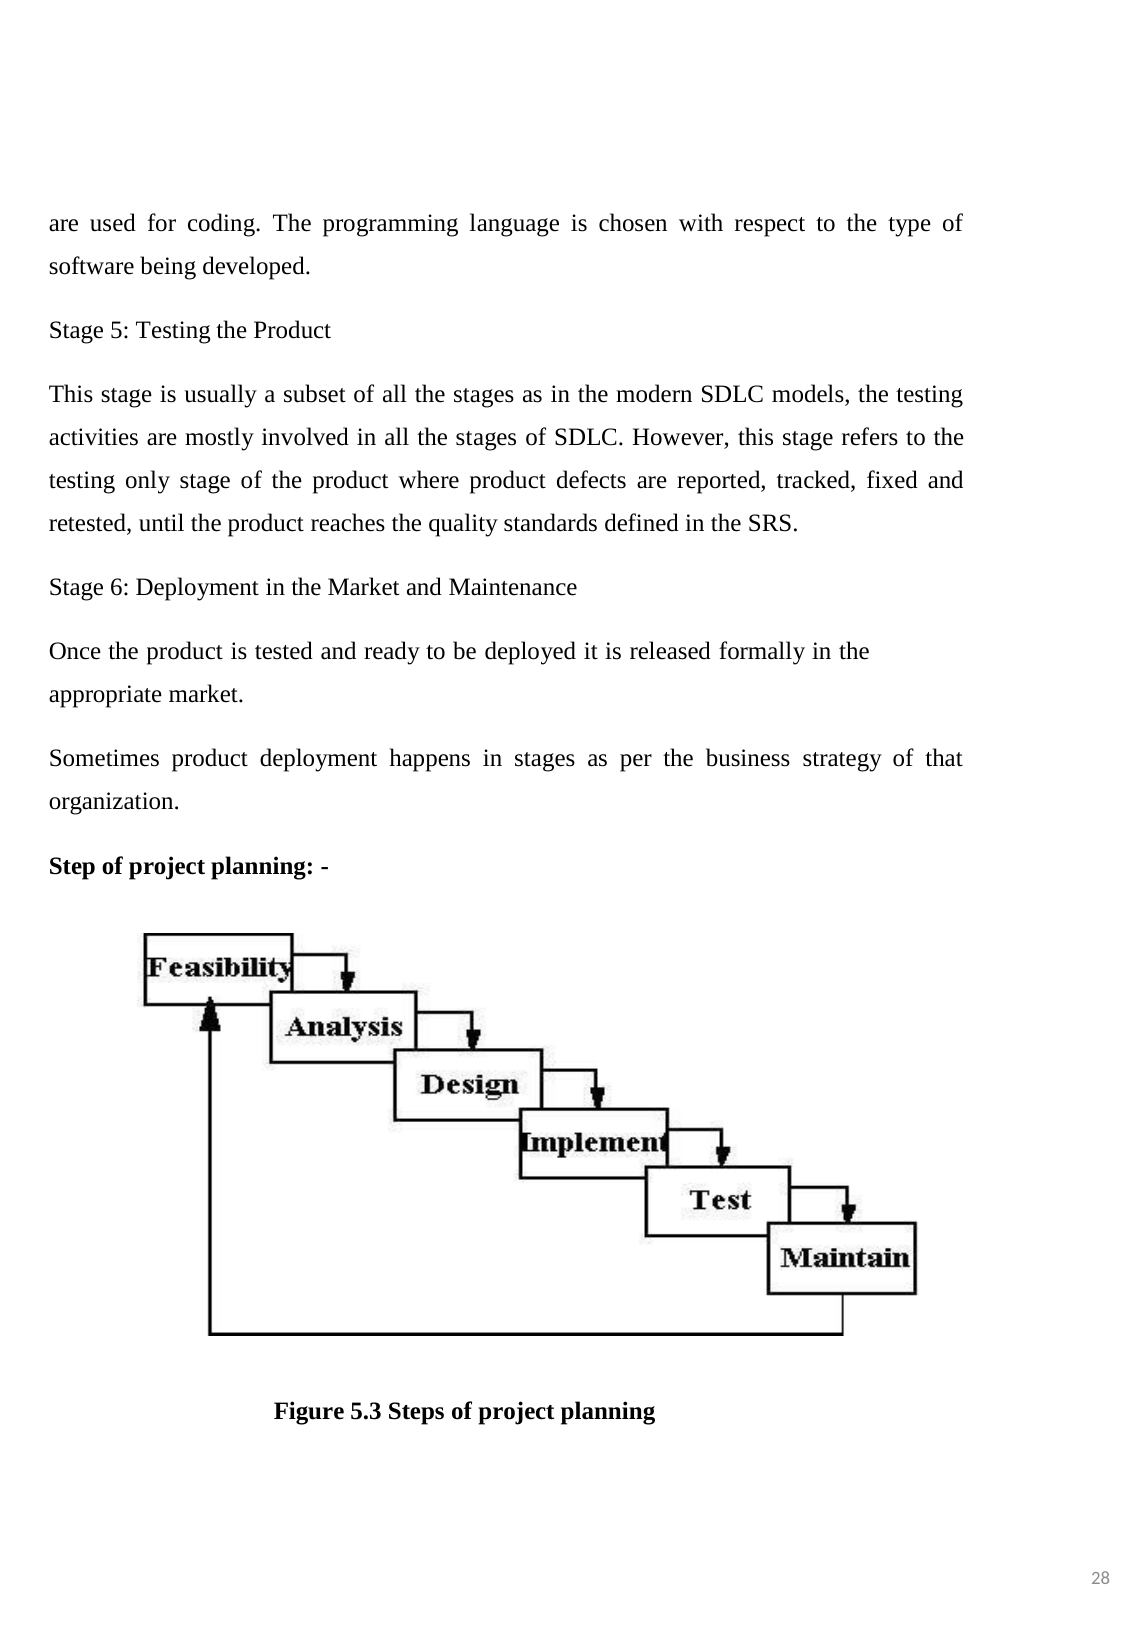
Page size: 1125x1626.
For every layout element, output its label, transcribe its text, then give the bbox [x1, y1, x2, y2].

slide_number 28 [871, 1534, 1125, 1621]
picture [12, 198, 1113, 1427]
